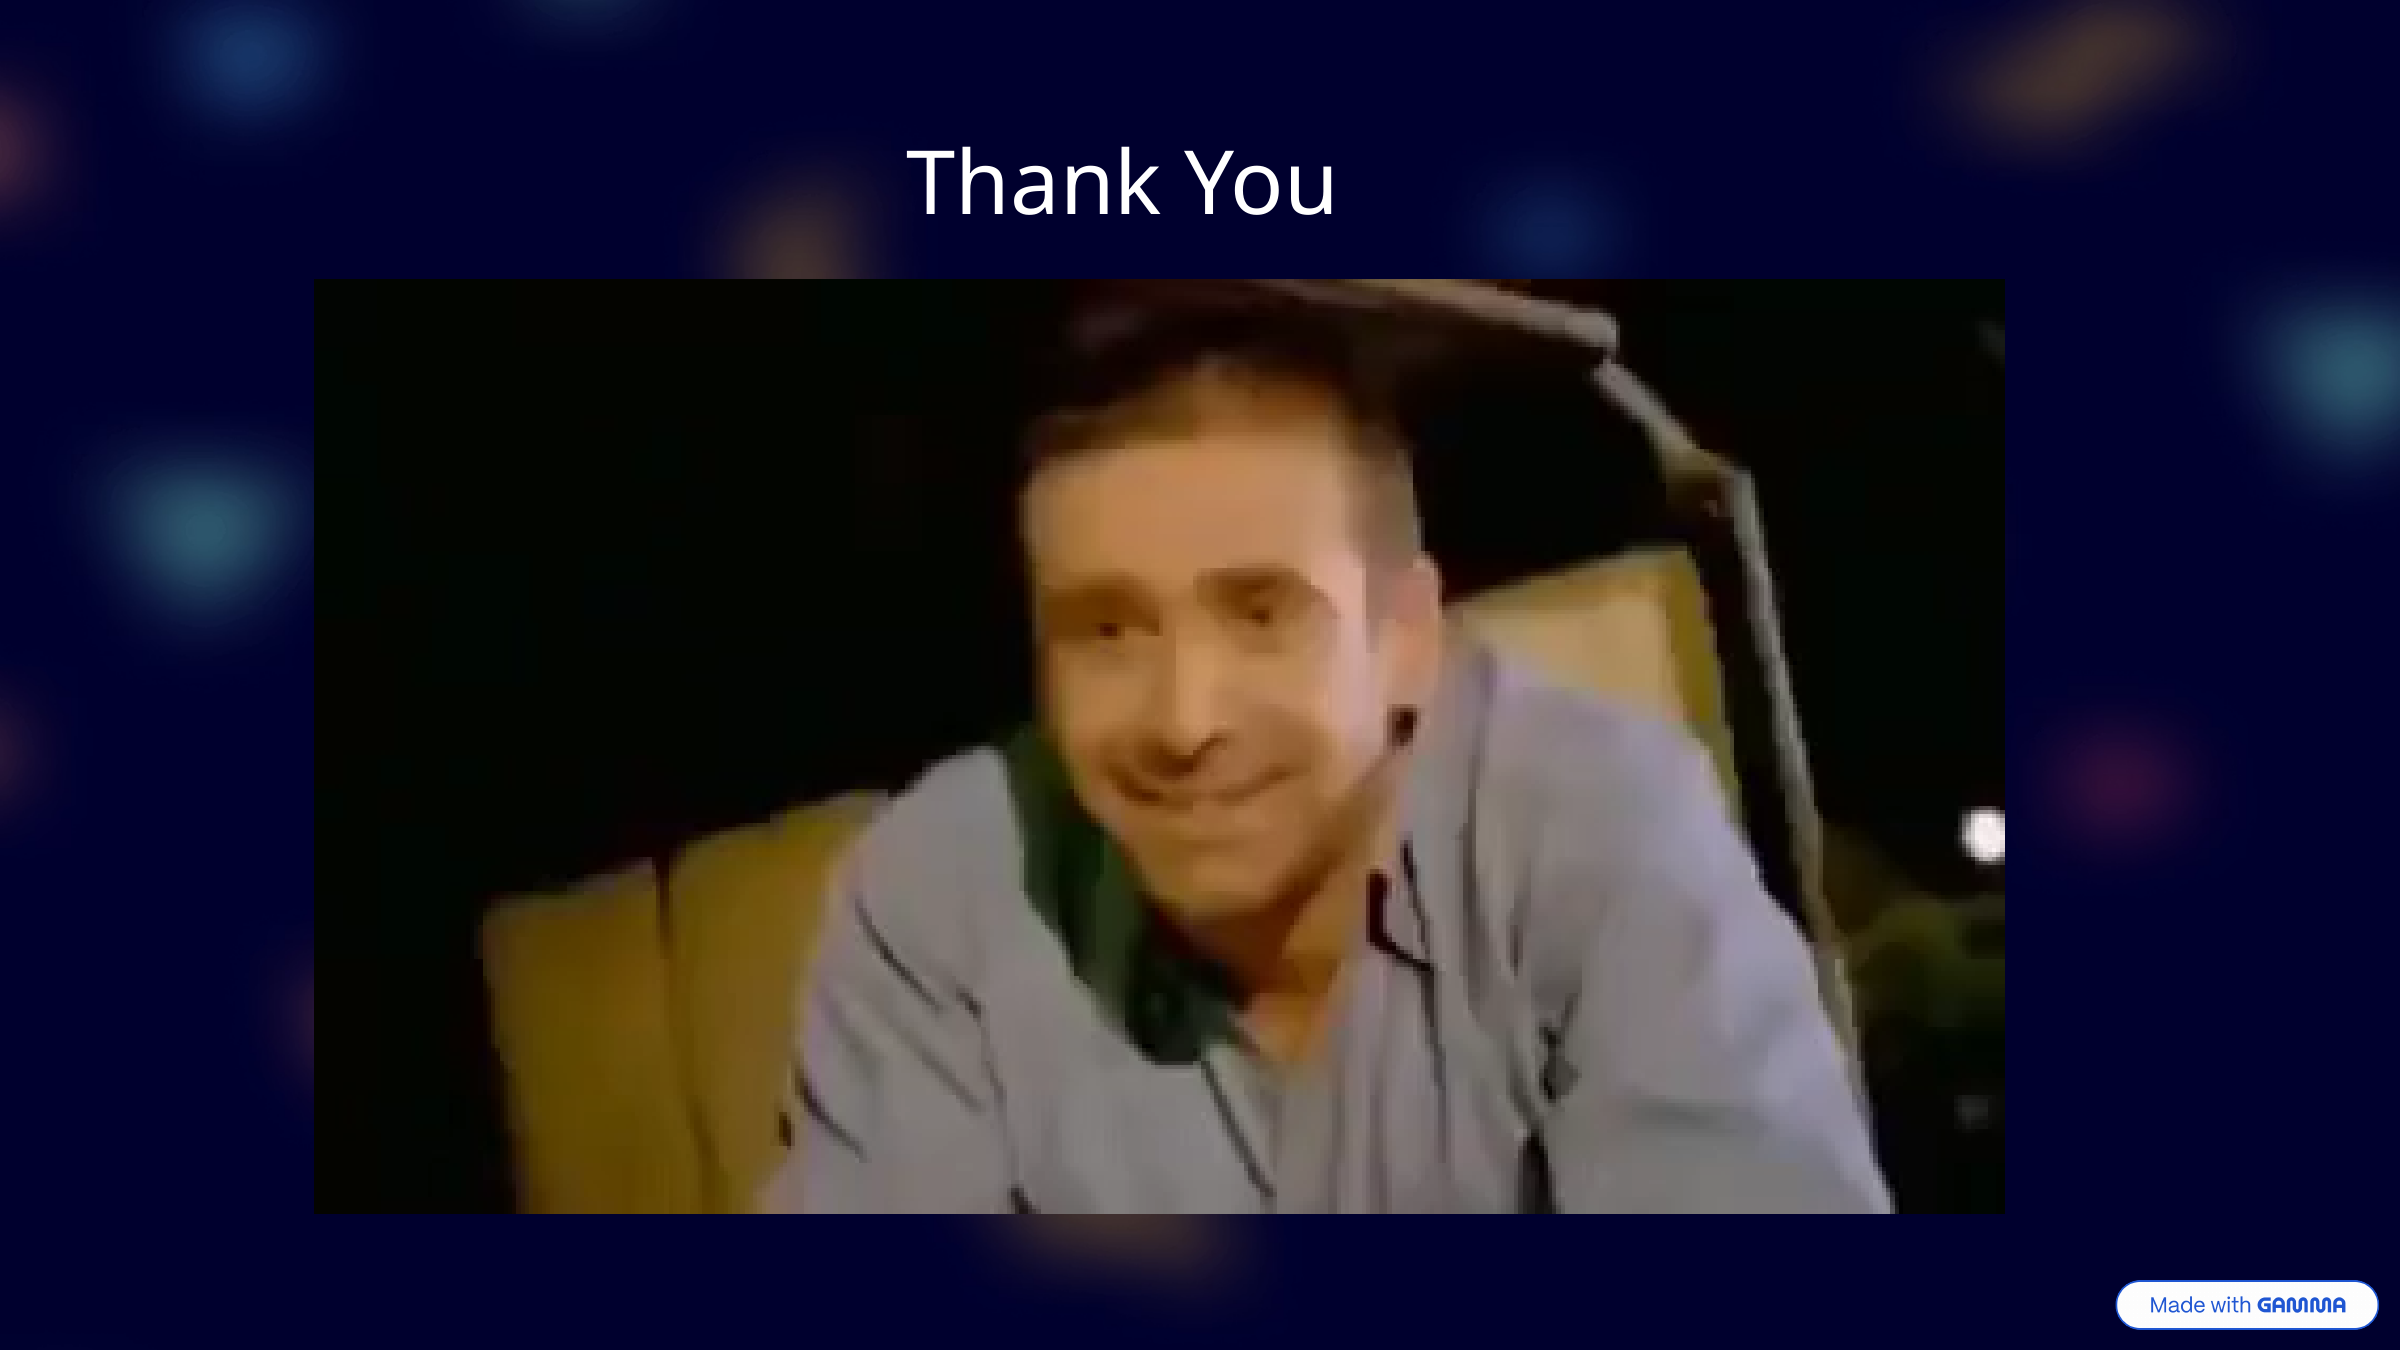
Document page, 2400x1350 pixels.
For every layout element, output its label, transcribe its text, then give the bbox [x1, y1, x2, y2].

picture [0, 0, 2400, 1350]
text_box Thank You [676, 120, 1570, 233]
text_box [313, 278, 2006, 1215]
